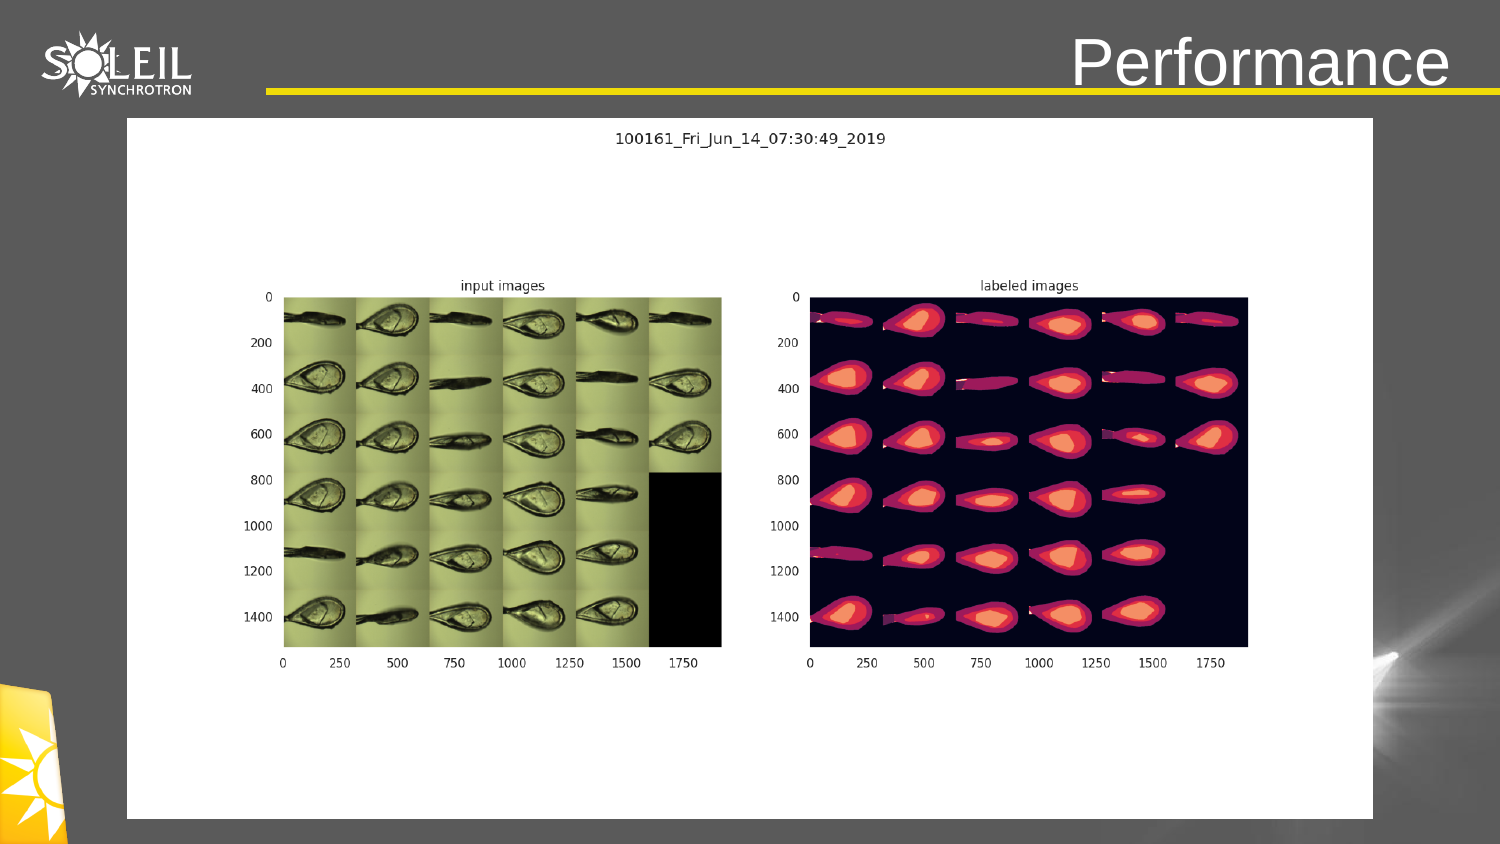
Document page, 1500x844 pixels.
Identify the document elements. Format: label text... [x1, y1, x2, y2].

title Performance [283, 24, 1467, 94]
picture [0, 0, 1500, 844]
